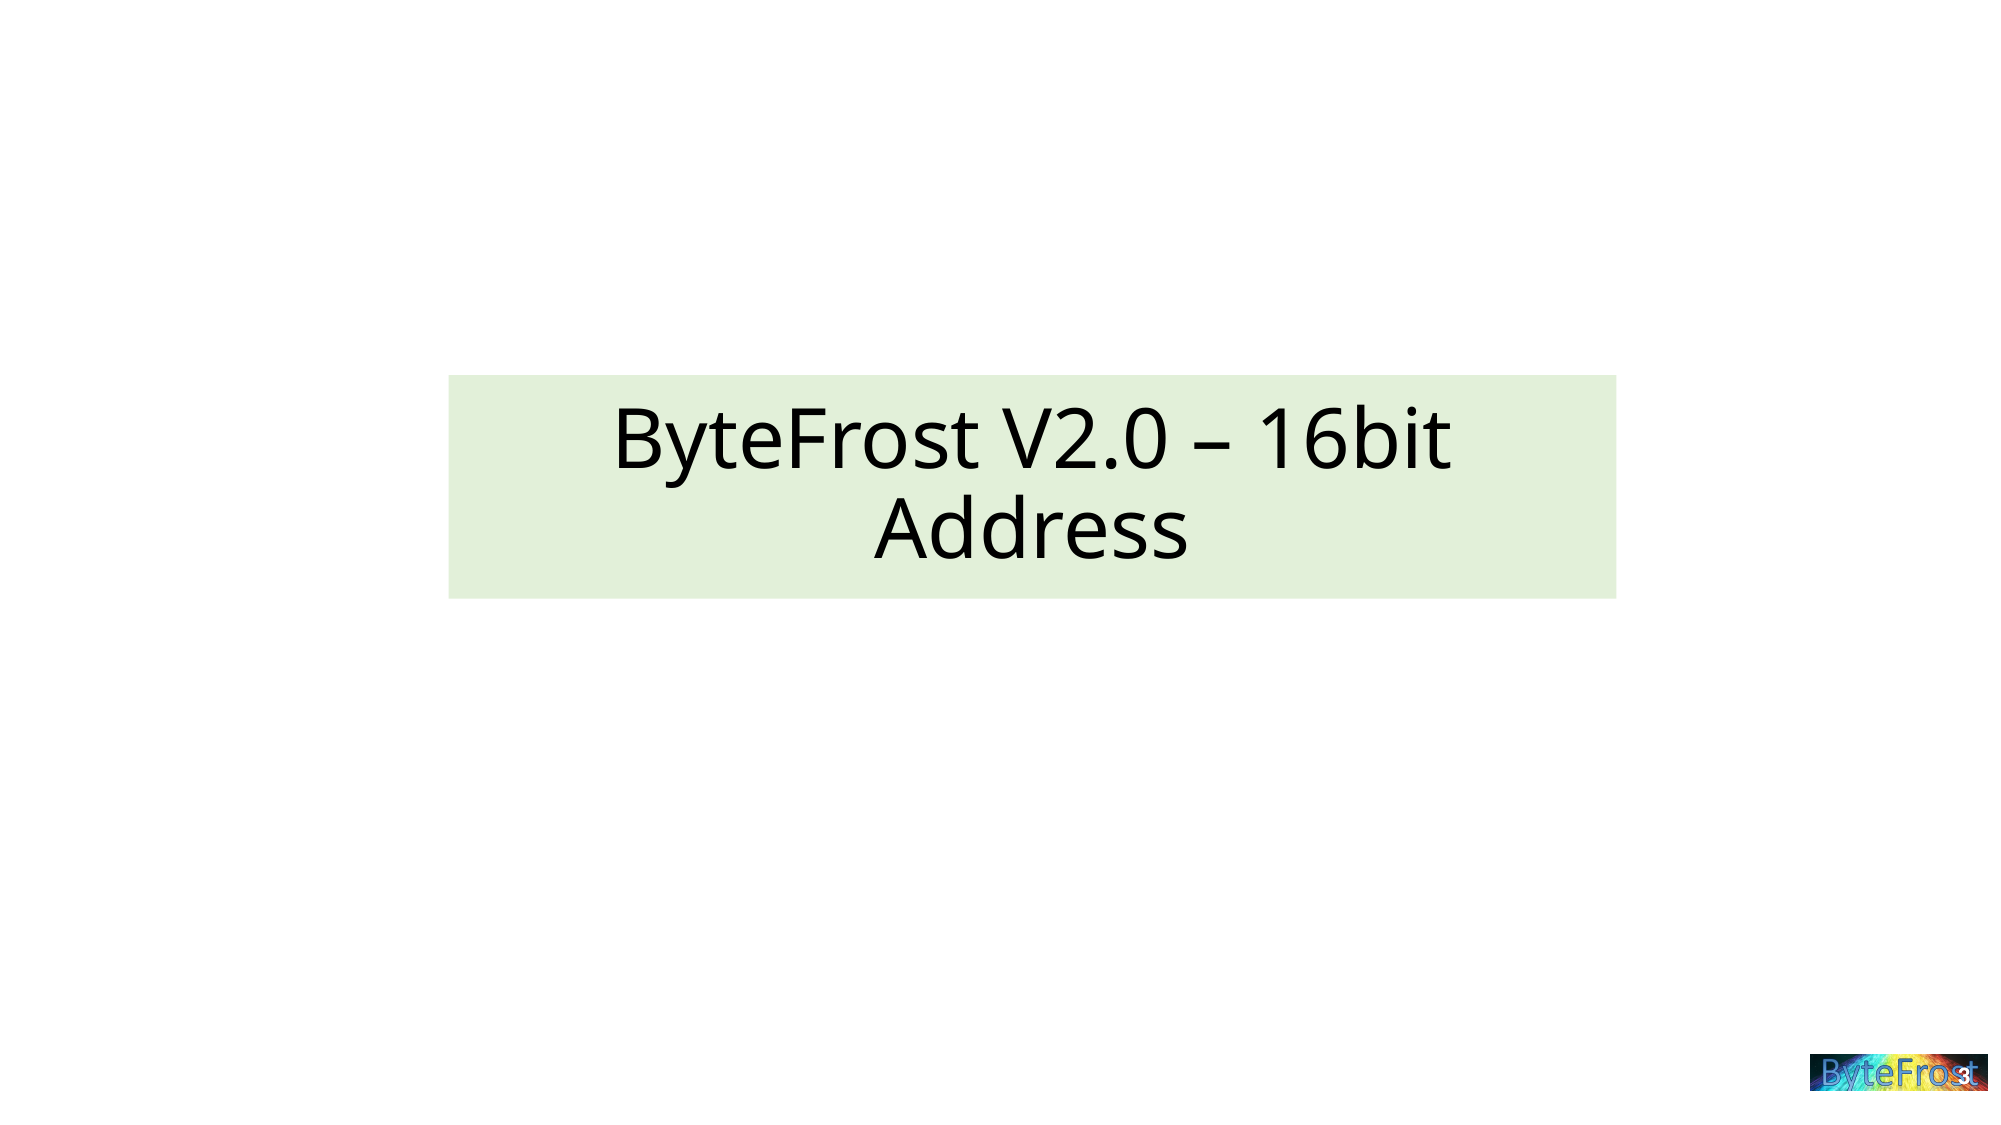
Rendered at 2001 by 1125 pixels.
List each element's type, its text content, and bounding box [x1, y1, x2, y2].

title ByteFrost V2.0 – 16bit Address [448, 375, 1617, 599]
picture [1810, 1054, 1988, 1091]
